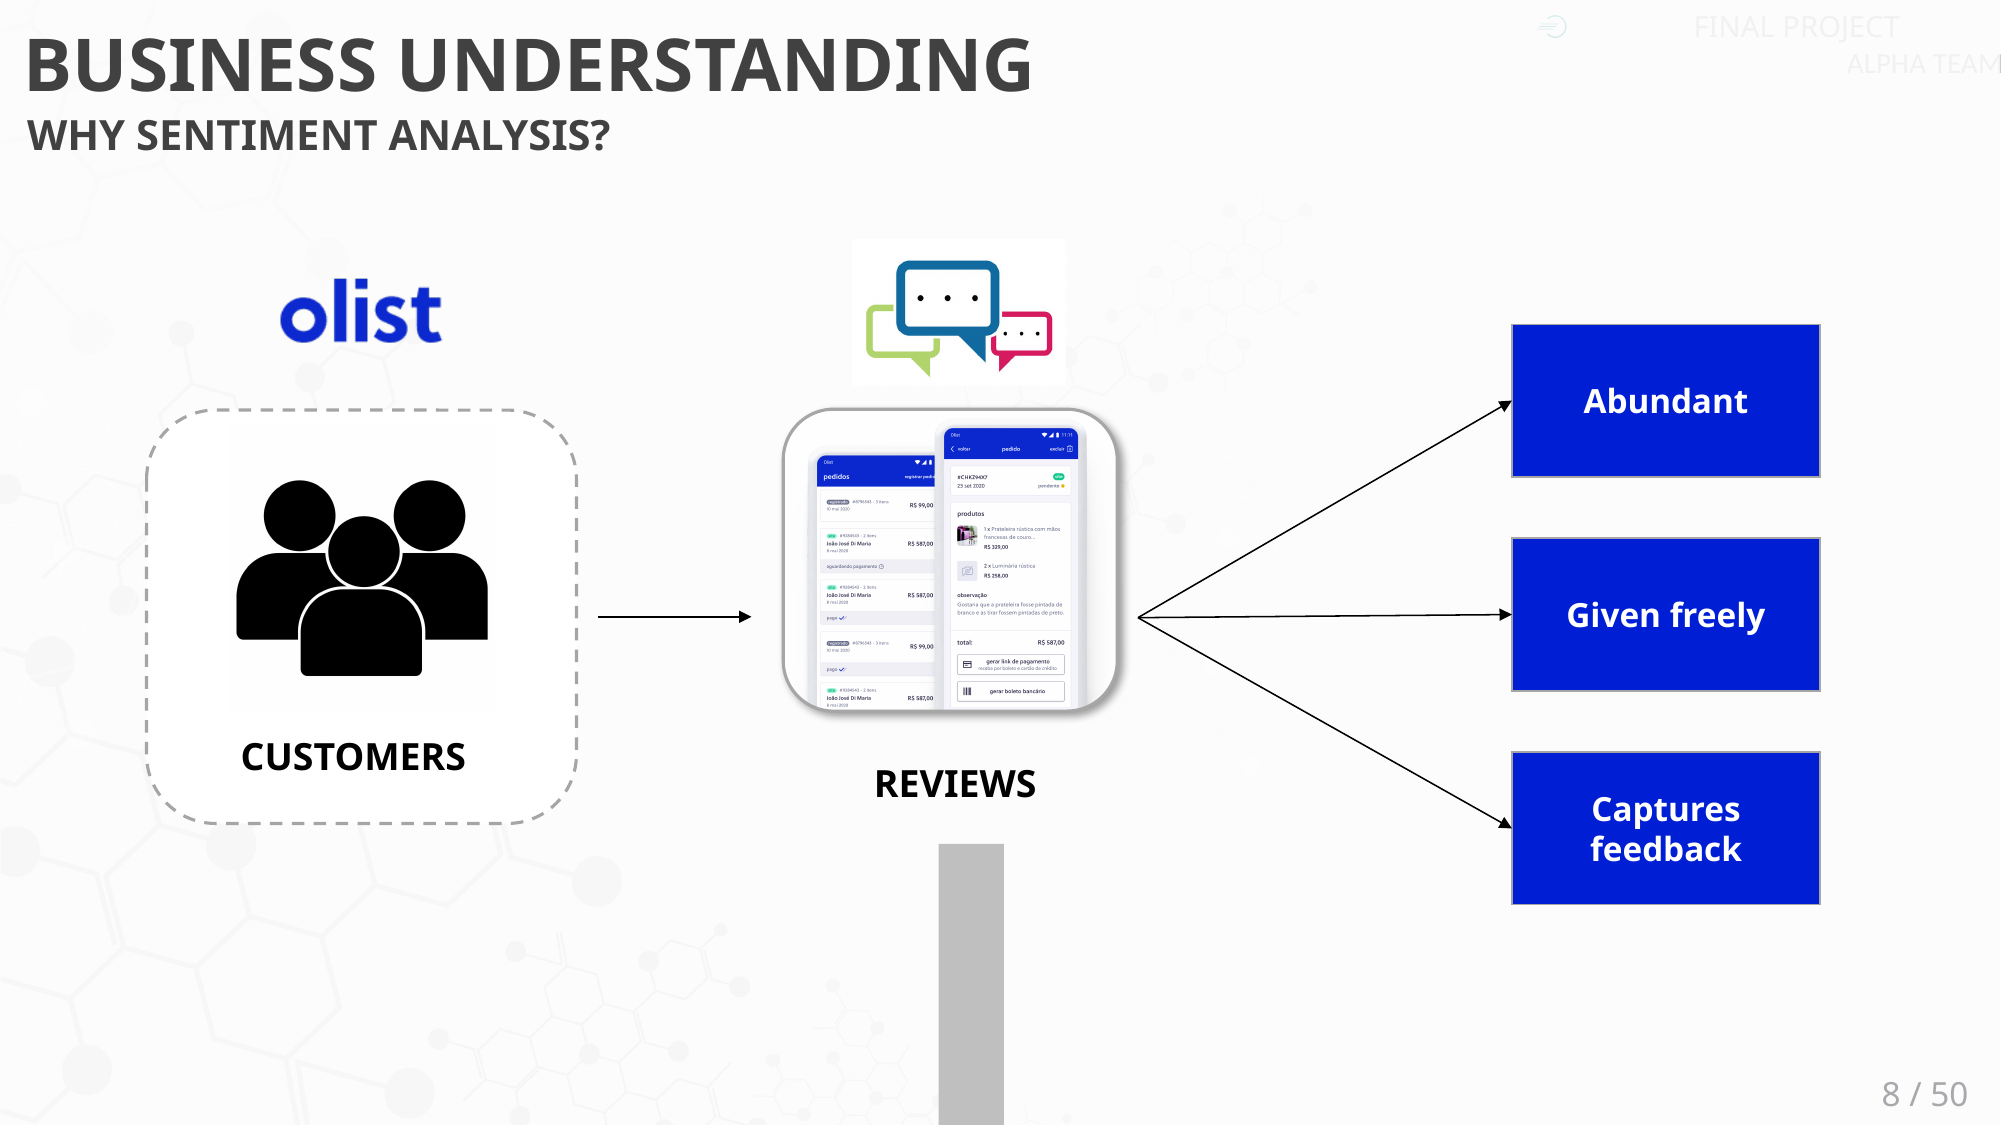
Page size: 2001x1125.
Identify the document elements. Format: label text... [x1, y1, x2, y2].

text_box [146, 409, 577, 824]
text_box WHY SENTIMENT ANALYSIS? [11, 101, 1956, 167]
picture [782, 408, 1118, 712]
text_box Given freely [1518, 538, 1821, 691]
text_box Captures feedback [1511, 752, 1821, 905]
picture [227, 180, 495, 448]
text_box REVIEWS [832, 752, 1079, 813]
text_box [1137, 400, 1513, 613]
picture [851, 238, 1067, 387]
text_box [938, 843, 1004, 1125]
text_box BUSINESS UNDERSTANDING [8, 11, 1879, 114]
text_box Abundant [1511, 324, 1821, 477]
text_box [1137, 614, 1513, 618]
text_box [1137, 626, 1513, 829]
